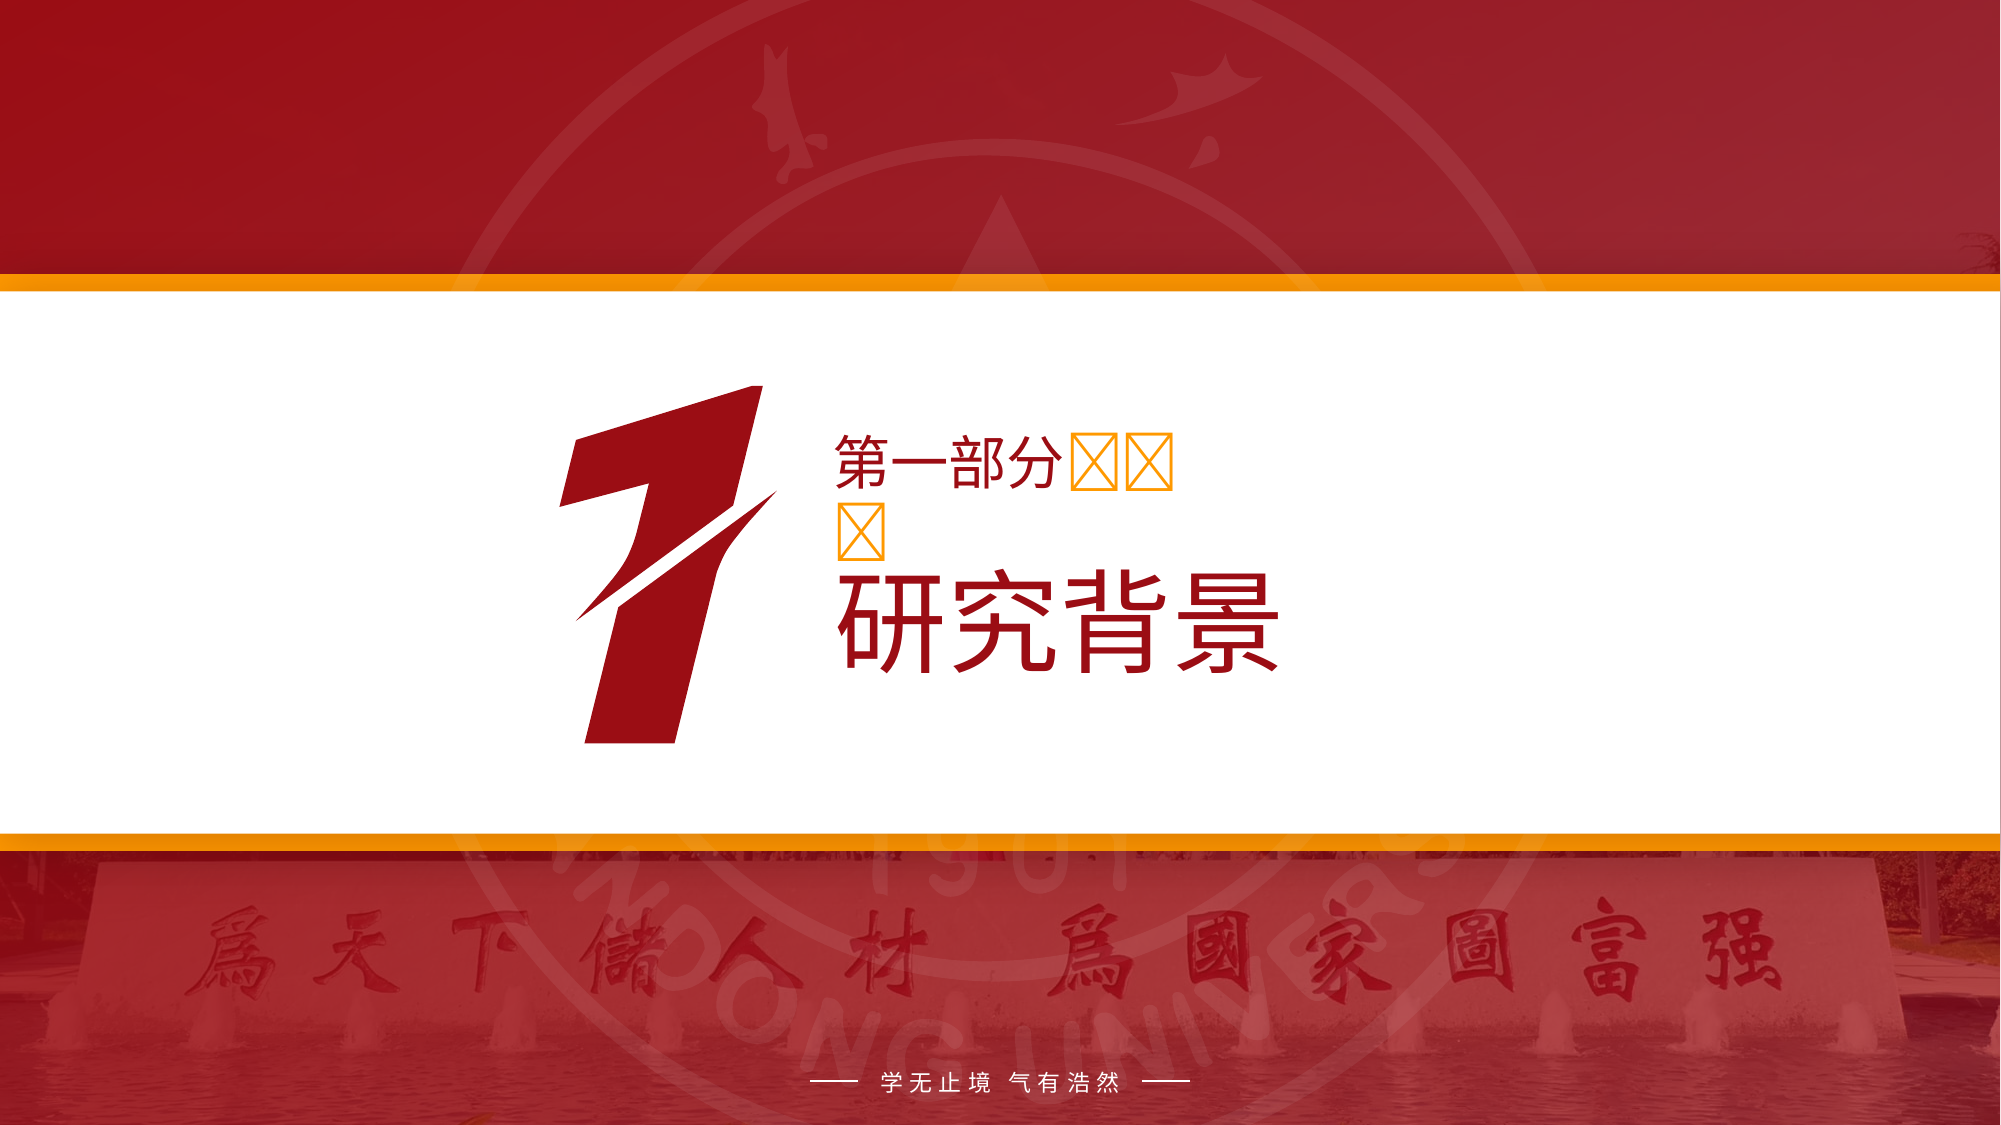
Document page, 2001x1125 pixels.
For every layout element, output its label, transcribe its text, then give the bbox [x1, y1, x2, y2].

text_box 研究背景 [820, 544, 1300, 695]
text_box 第一部分 [817, 418, 1248, 574]
text_box [584, 490, 777, 744]
text_box [559, 385, 763, 622]
